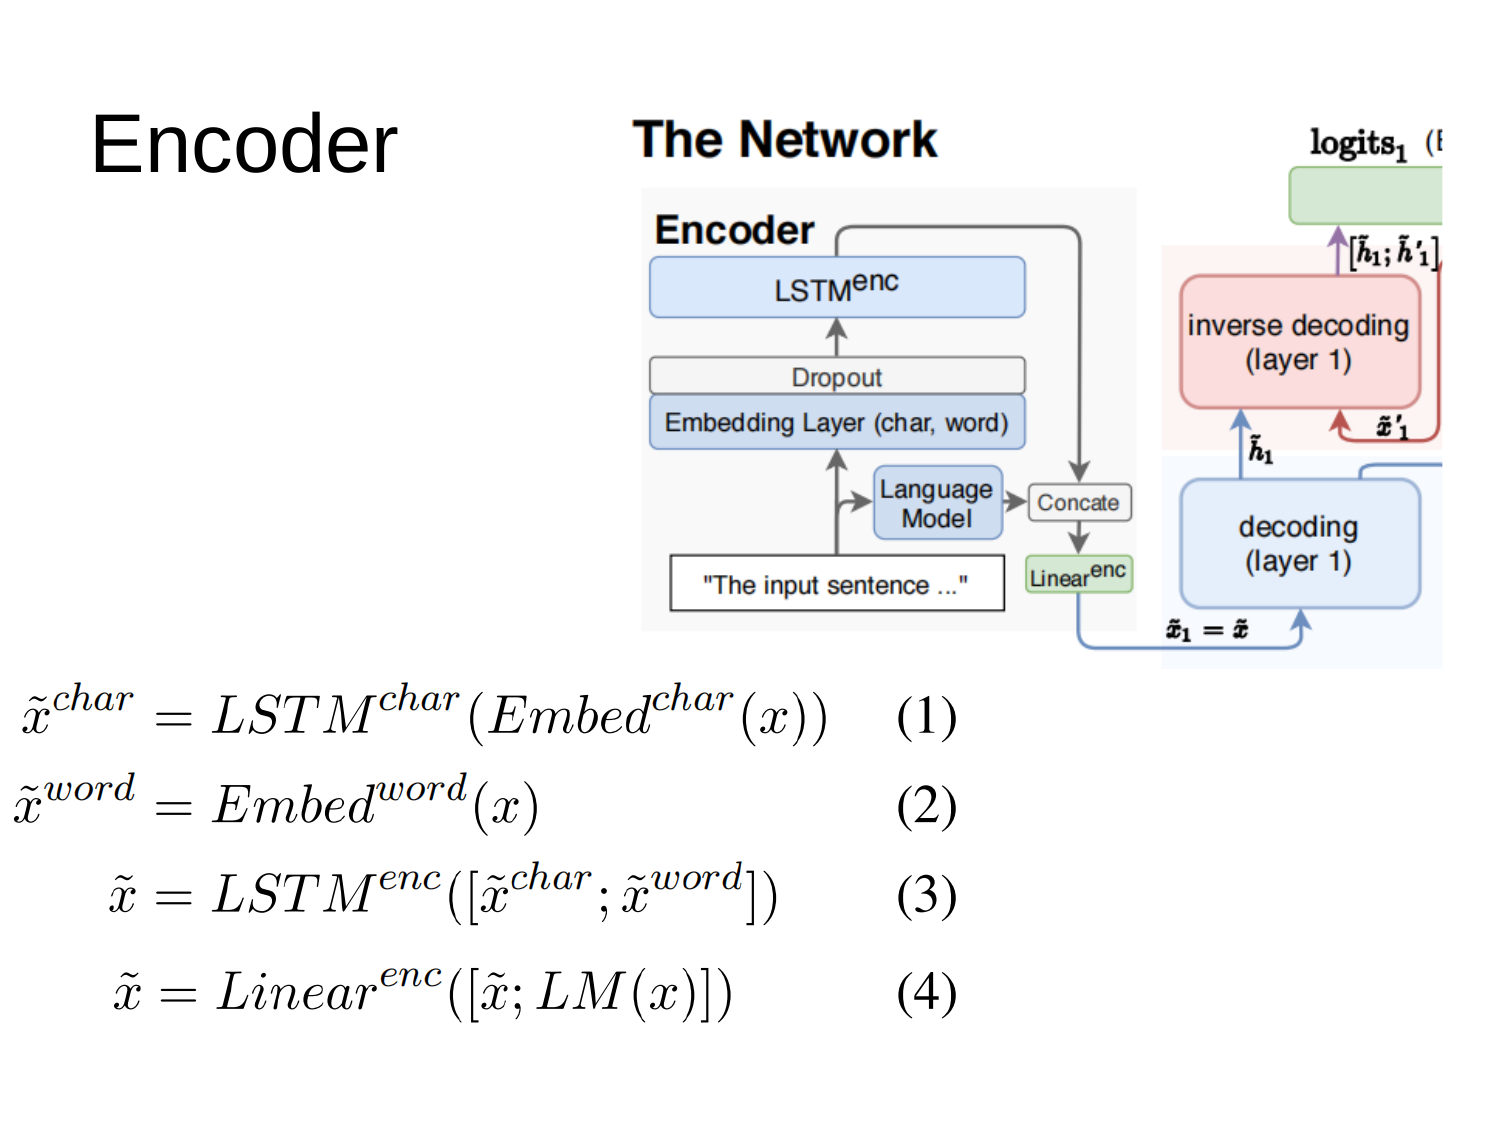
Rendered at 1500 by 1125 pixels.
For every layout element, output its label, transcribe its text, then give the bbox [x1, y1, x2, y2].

picture [94, 949, 960, 1034]
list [619, 54, 1443, 669]
title Encoder [74, 44, 1426, 233]
picture [0, 668, 969, 930]
